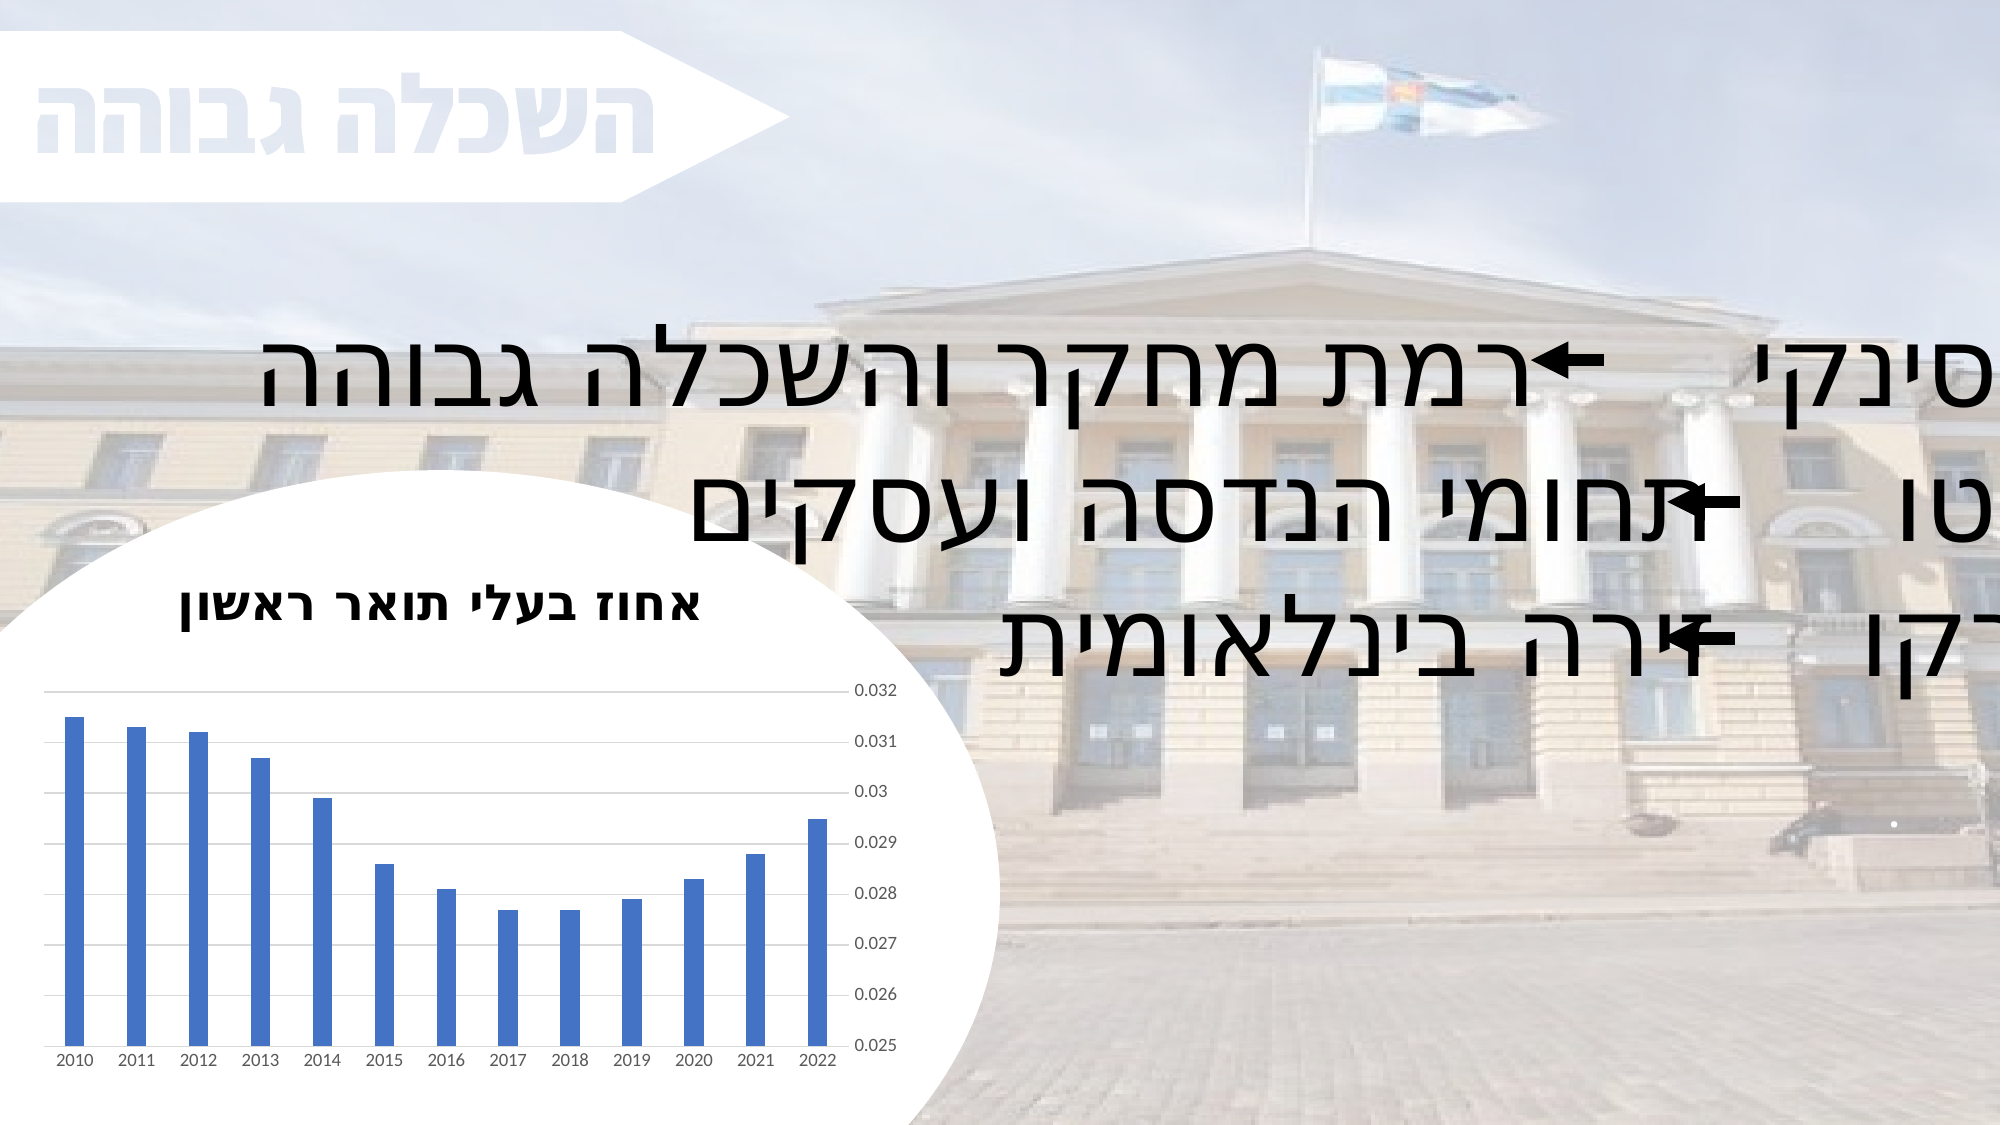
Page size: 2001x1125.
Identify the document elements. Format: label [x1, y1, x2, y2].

picture [0, 0, 2000, 1125]
chart [26, 674, 915, 1080]
